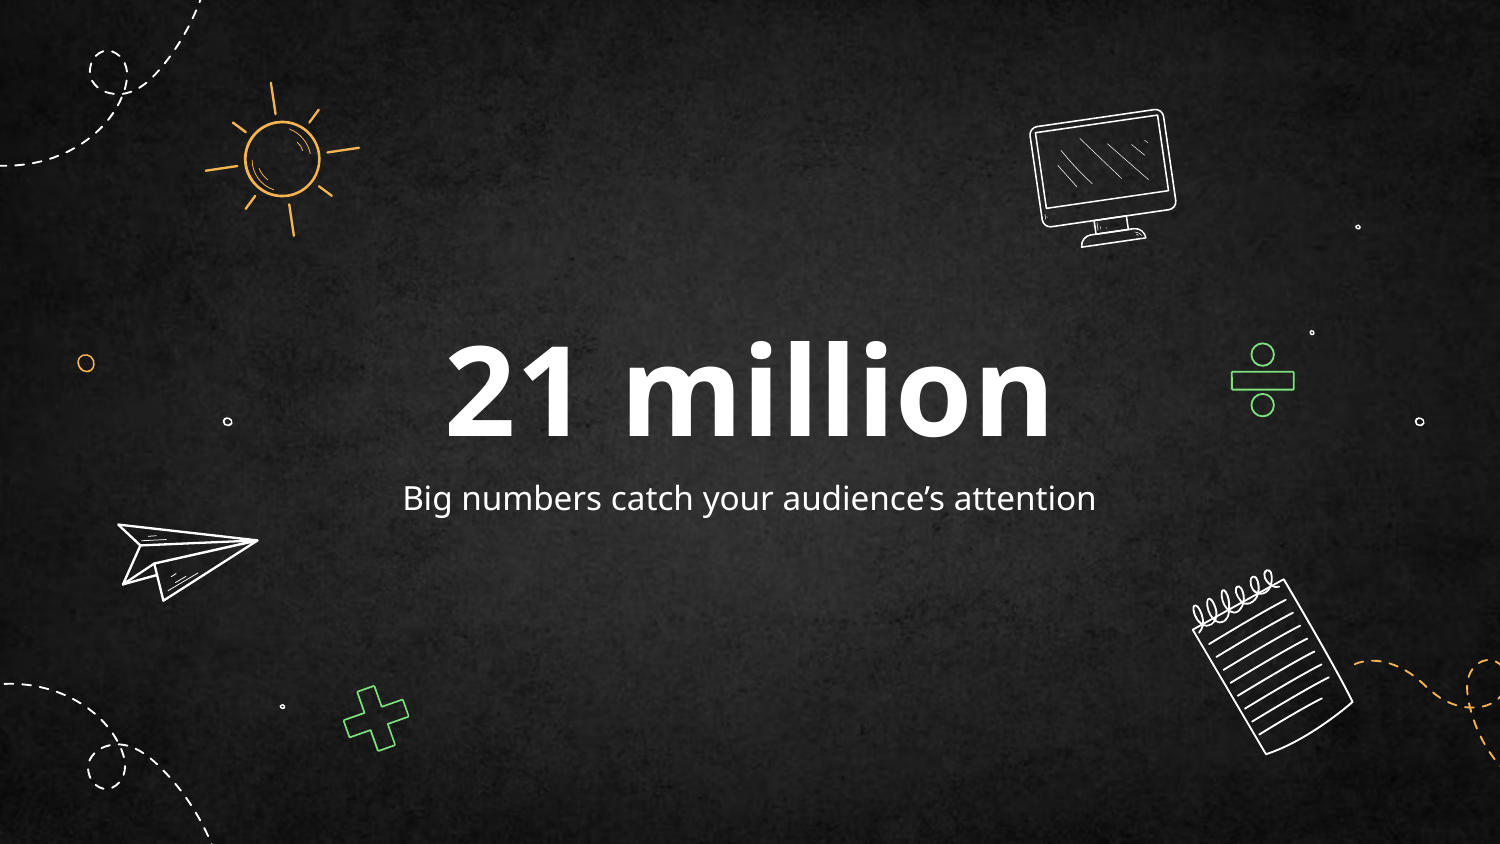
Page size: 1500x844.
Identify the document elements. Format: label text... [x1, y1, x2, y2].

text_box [116, 417, 416, 758]
picture [0, 0, 1500, 844]
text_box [204, 81, 361, 238]
subtitle Big numbers catch your audience’s attention [420, 461, 1163, 524]
title 21 million [337, 320, 1163, 452]
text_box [1191, 569, 1354, 756]
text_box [1029, 108, 1362, 418]
